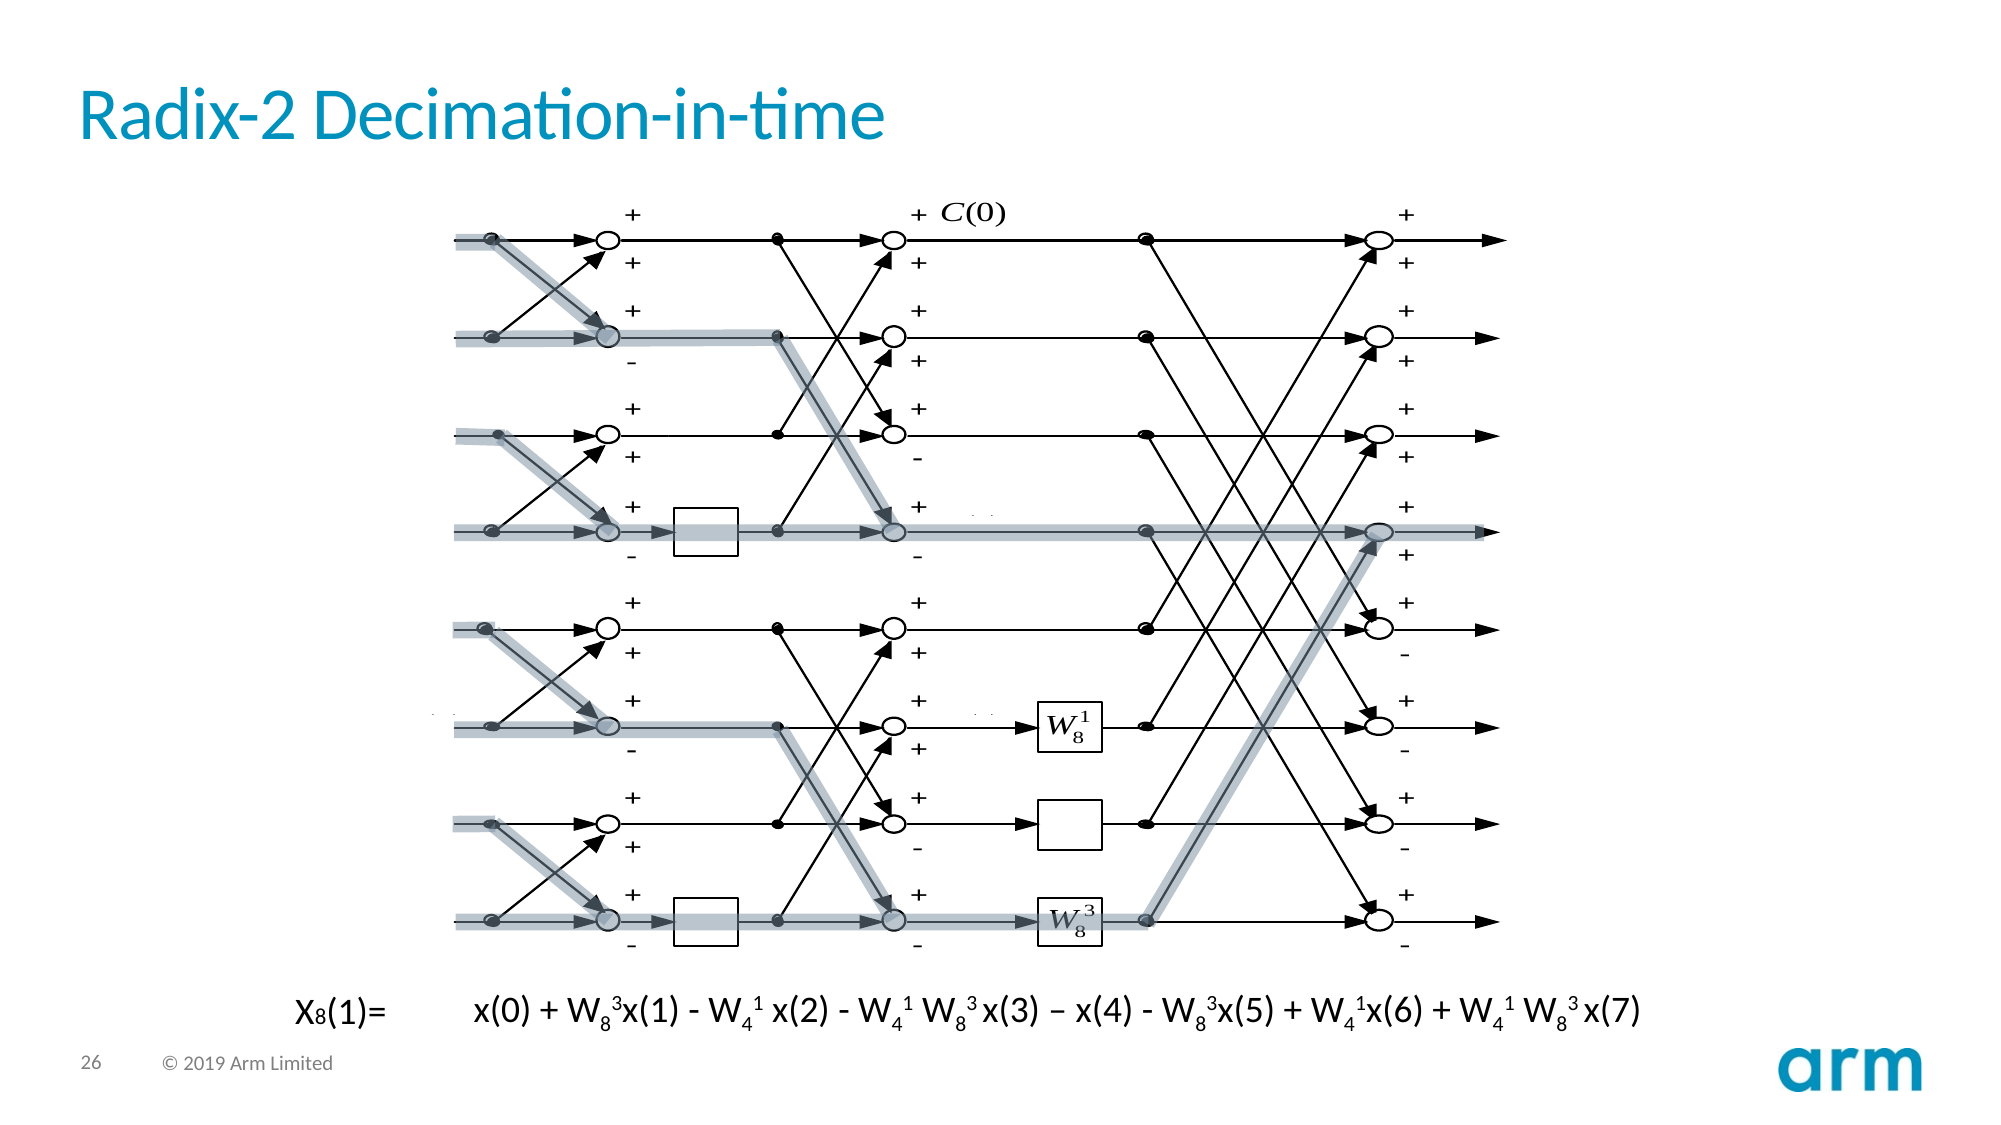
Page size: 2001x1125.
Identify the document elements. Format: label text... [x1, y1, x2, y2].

picture [1778, 1072, 1794, 1092]
picture [1803, 1048, 1922, 1092]
picture [1778, 1048, 1794, 1067]
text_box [399, 200, 1599, 962]
text_box X8(1)= [280, 979, 402, 1040]
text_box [452, 240, 1485, 924]
picture [1911, 1048, 1922, 1062]
picture [1889, 1048, 1903, 1053]
picture [1788, 1056, 1812, 1083]
title Radix-2 Decimation-in-time [78, 78, 1922, 186]
text_box x(0) + W83x(1) - W41 x(2) - W41 W83 x(3) – x(4) - W83x(5) + W41x(6) + W41 W83 x(7) [458, 977, 1657, 1044]
